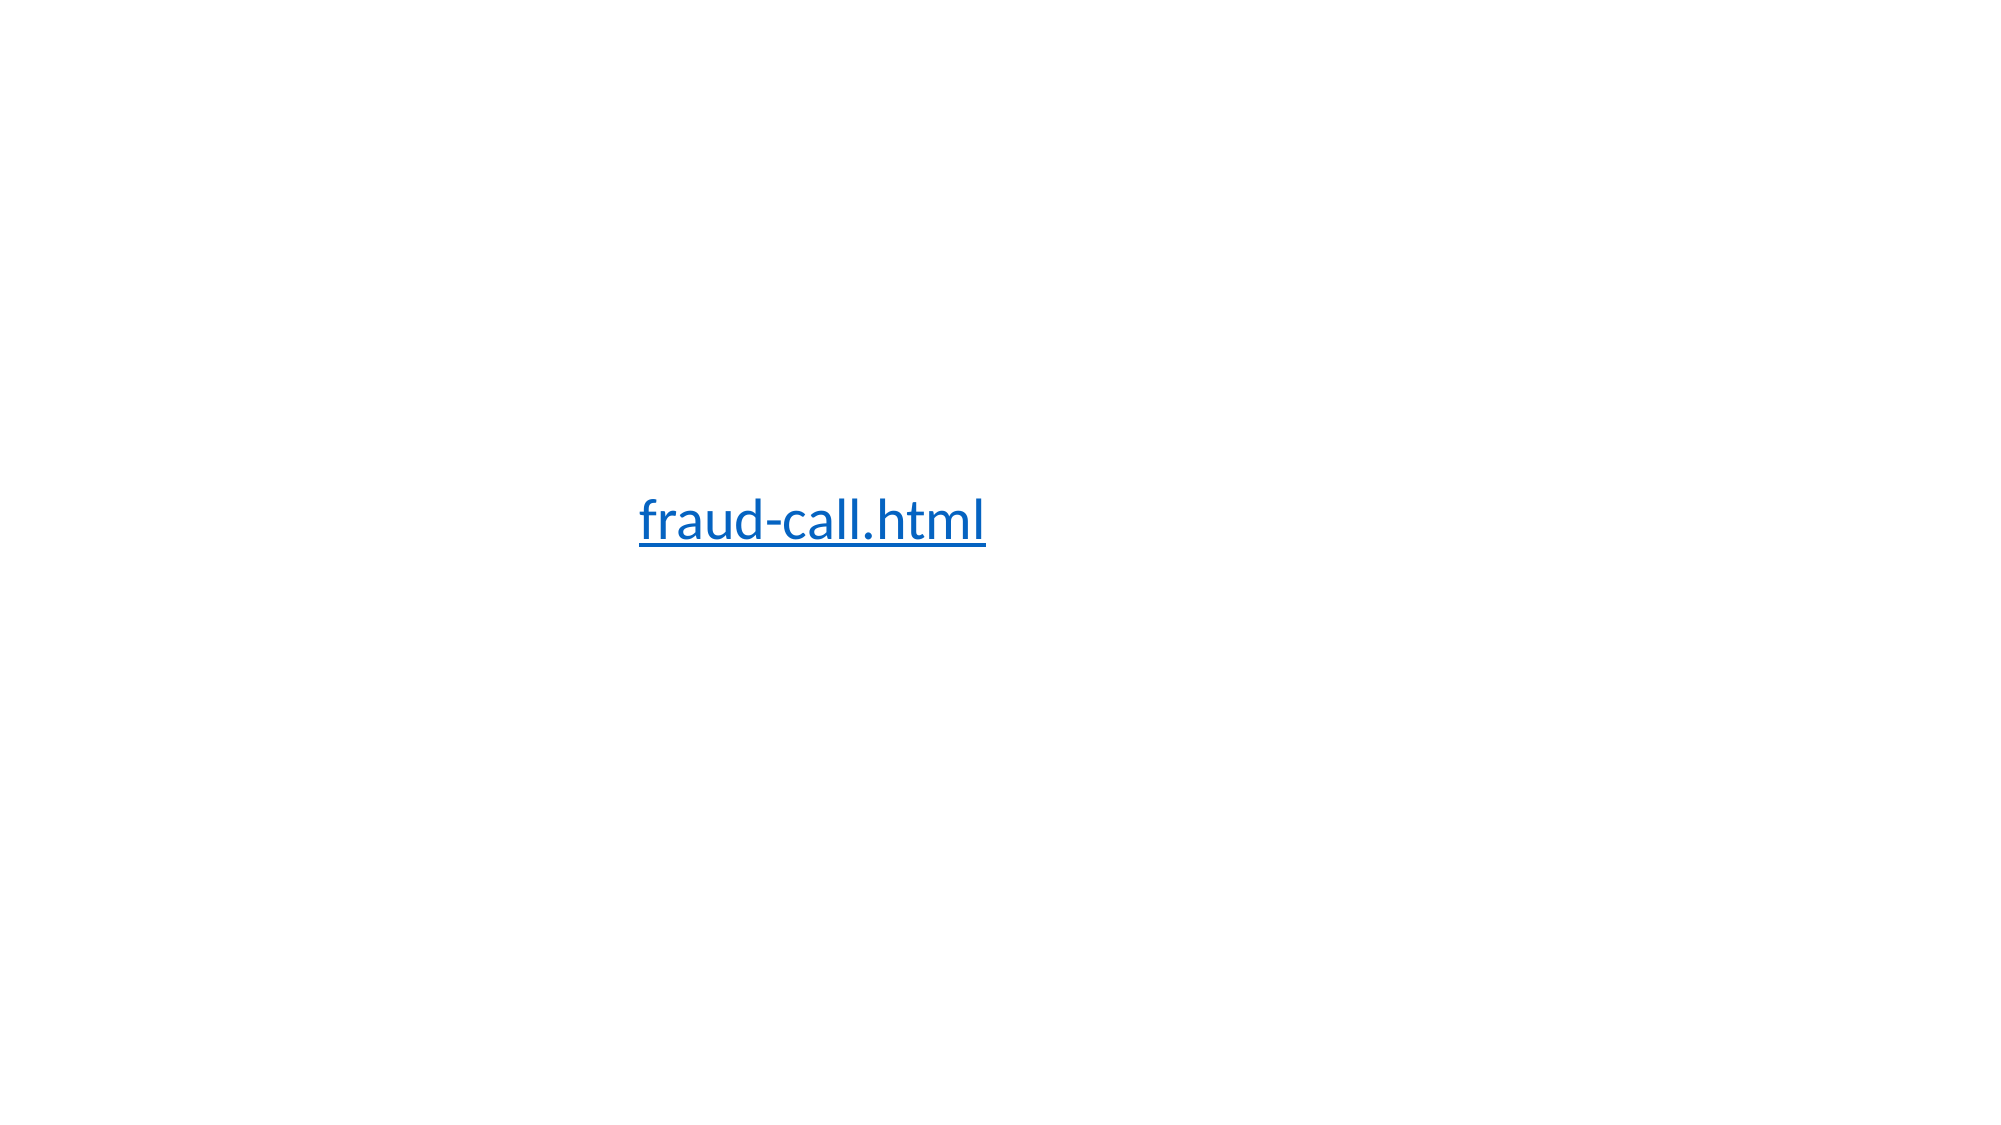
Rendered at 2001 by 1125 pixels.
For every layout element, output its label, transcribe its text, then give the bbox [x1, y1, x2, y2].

list fraud-call.html [624, 481, 1150, 644]
